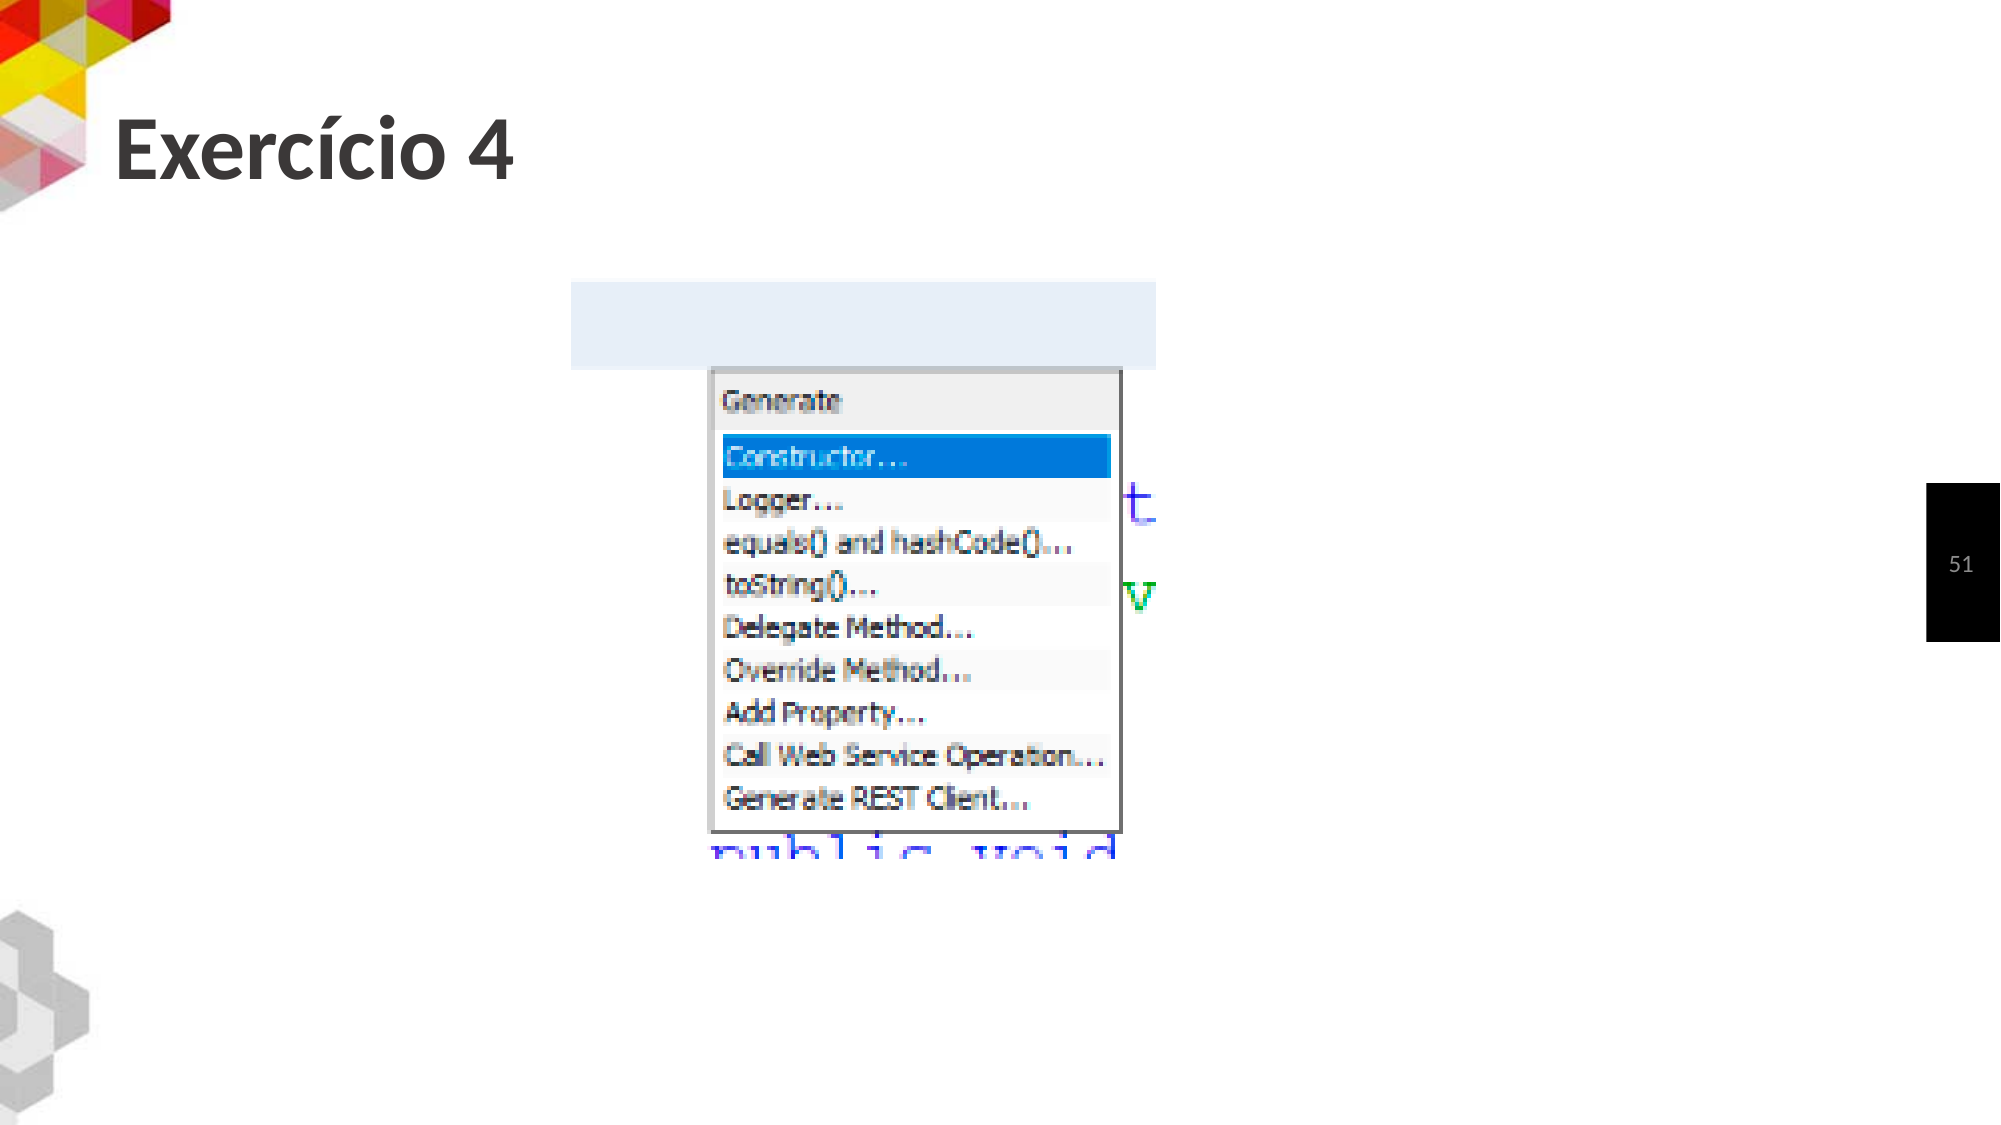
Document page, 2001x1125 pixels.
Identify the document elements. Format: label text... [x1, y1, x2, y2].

title Exercício 4 [99, 26, 1875, 214]
picture [571, 266, 1156, 859]
slide_number 51 [1915, 482, 1990, 642]
